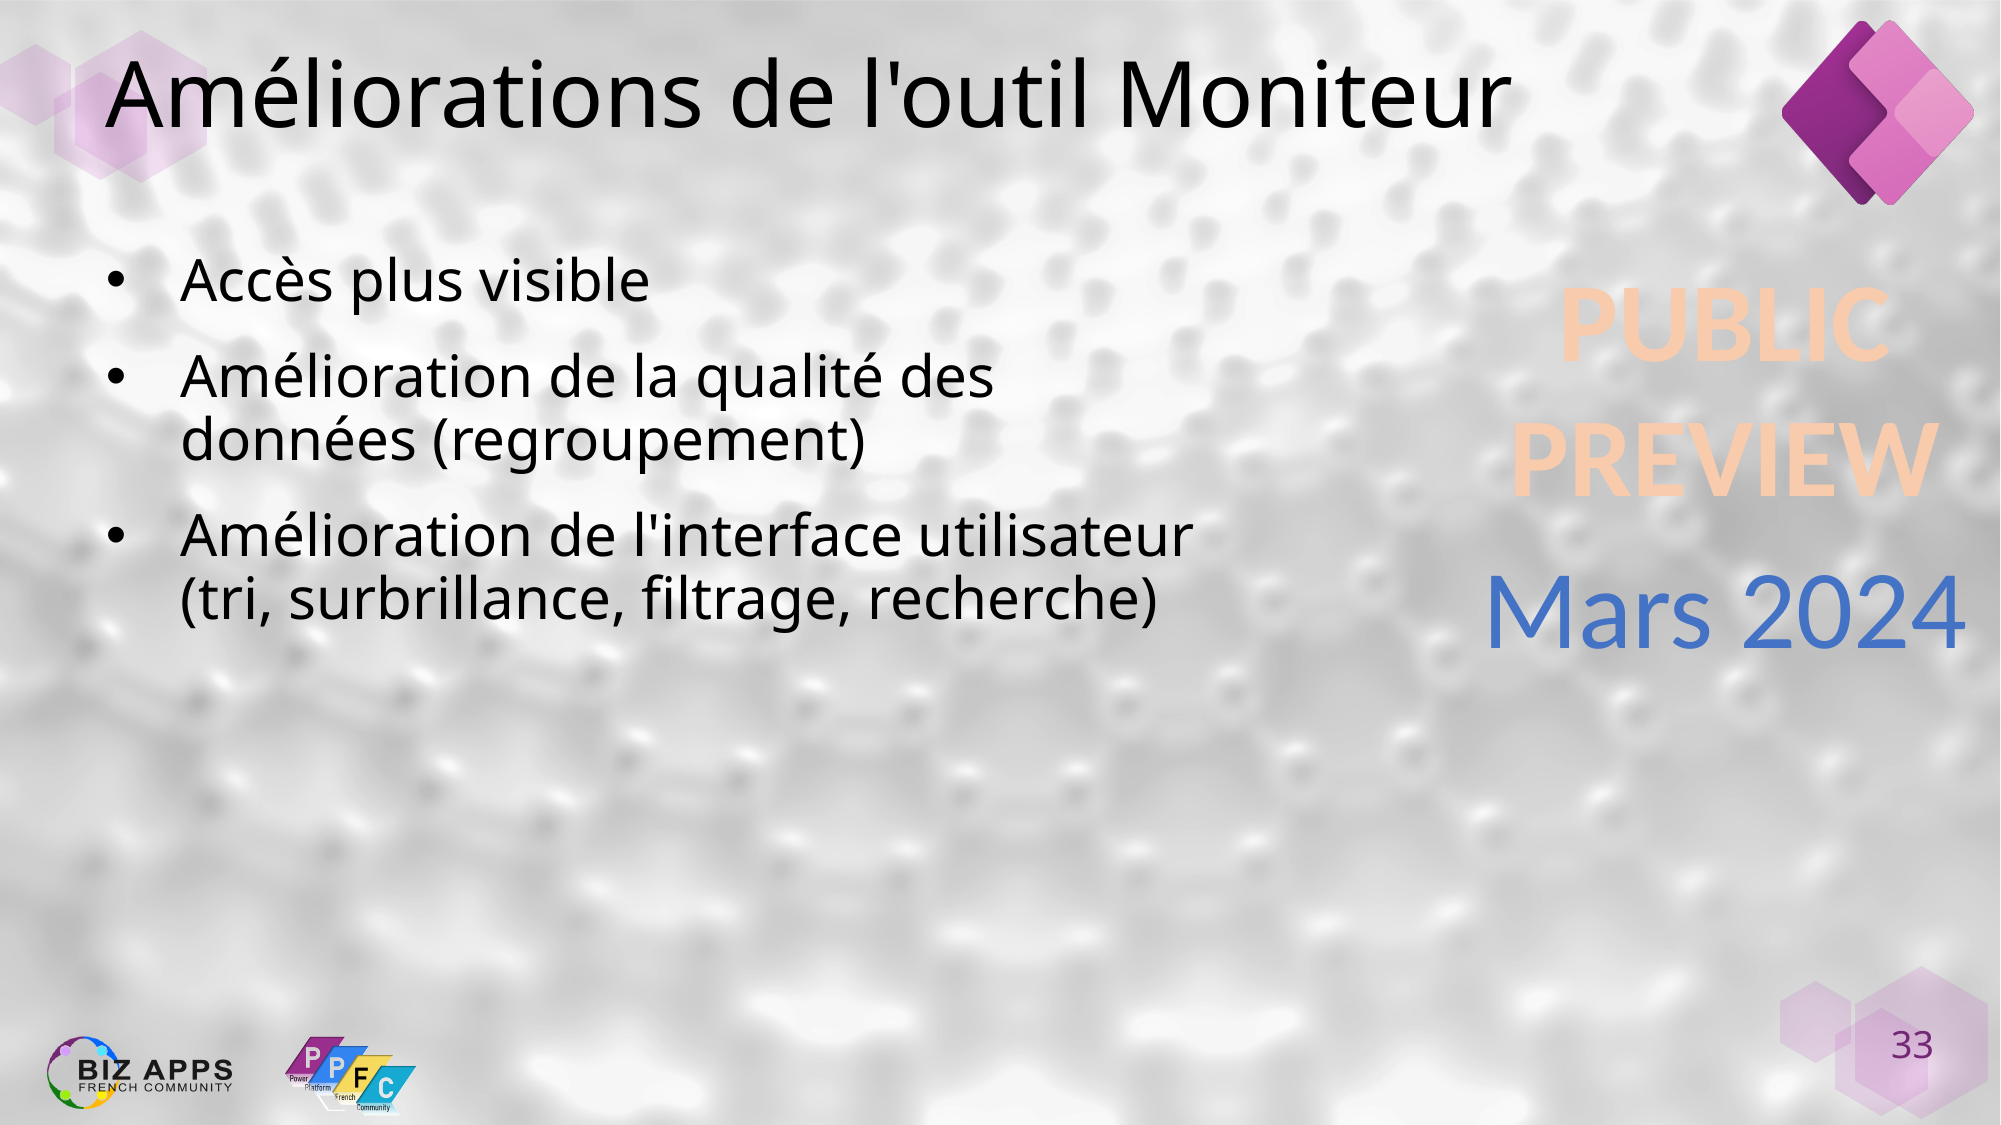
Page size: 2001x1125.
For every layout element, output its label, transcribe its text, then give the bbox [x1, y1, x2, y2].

slide_number 33 [1837, 1015, 1988, 1077]
text_box Mars 2024 [1462, 528, 1988, 679]
list Accès plus visible Amélioration de la qualité des données (regroupement) Amélioration de l'interface utilisateur (tri, surbrillance, filtrage, recherche) [90, 243, 1255, 1014]
text_box PUBLIC PREVIEW [1462, 241, 1988, 527]
title Améliorations de l'outil Moniteur [90, 17, 1782, 180]
picture [0, 0, 2001, 1125]
